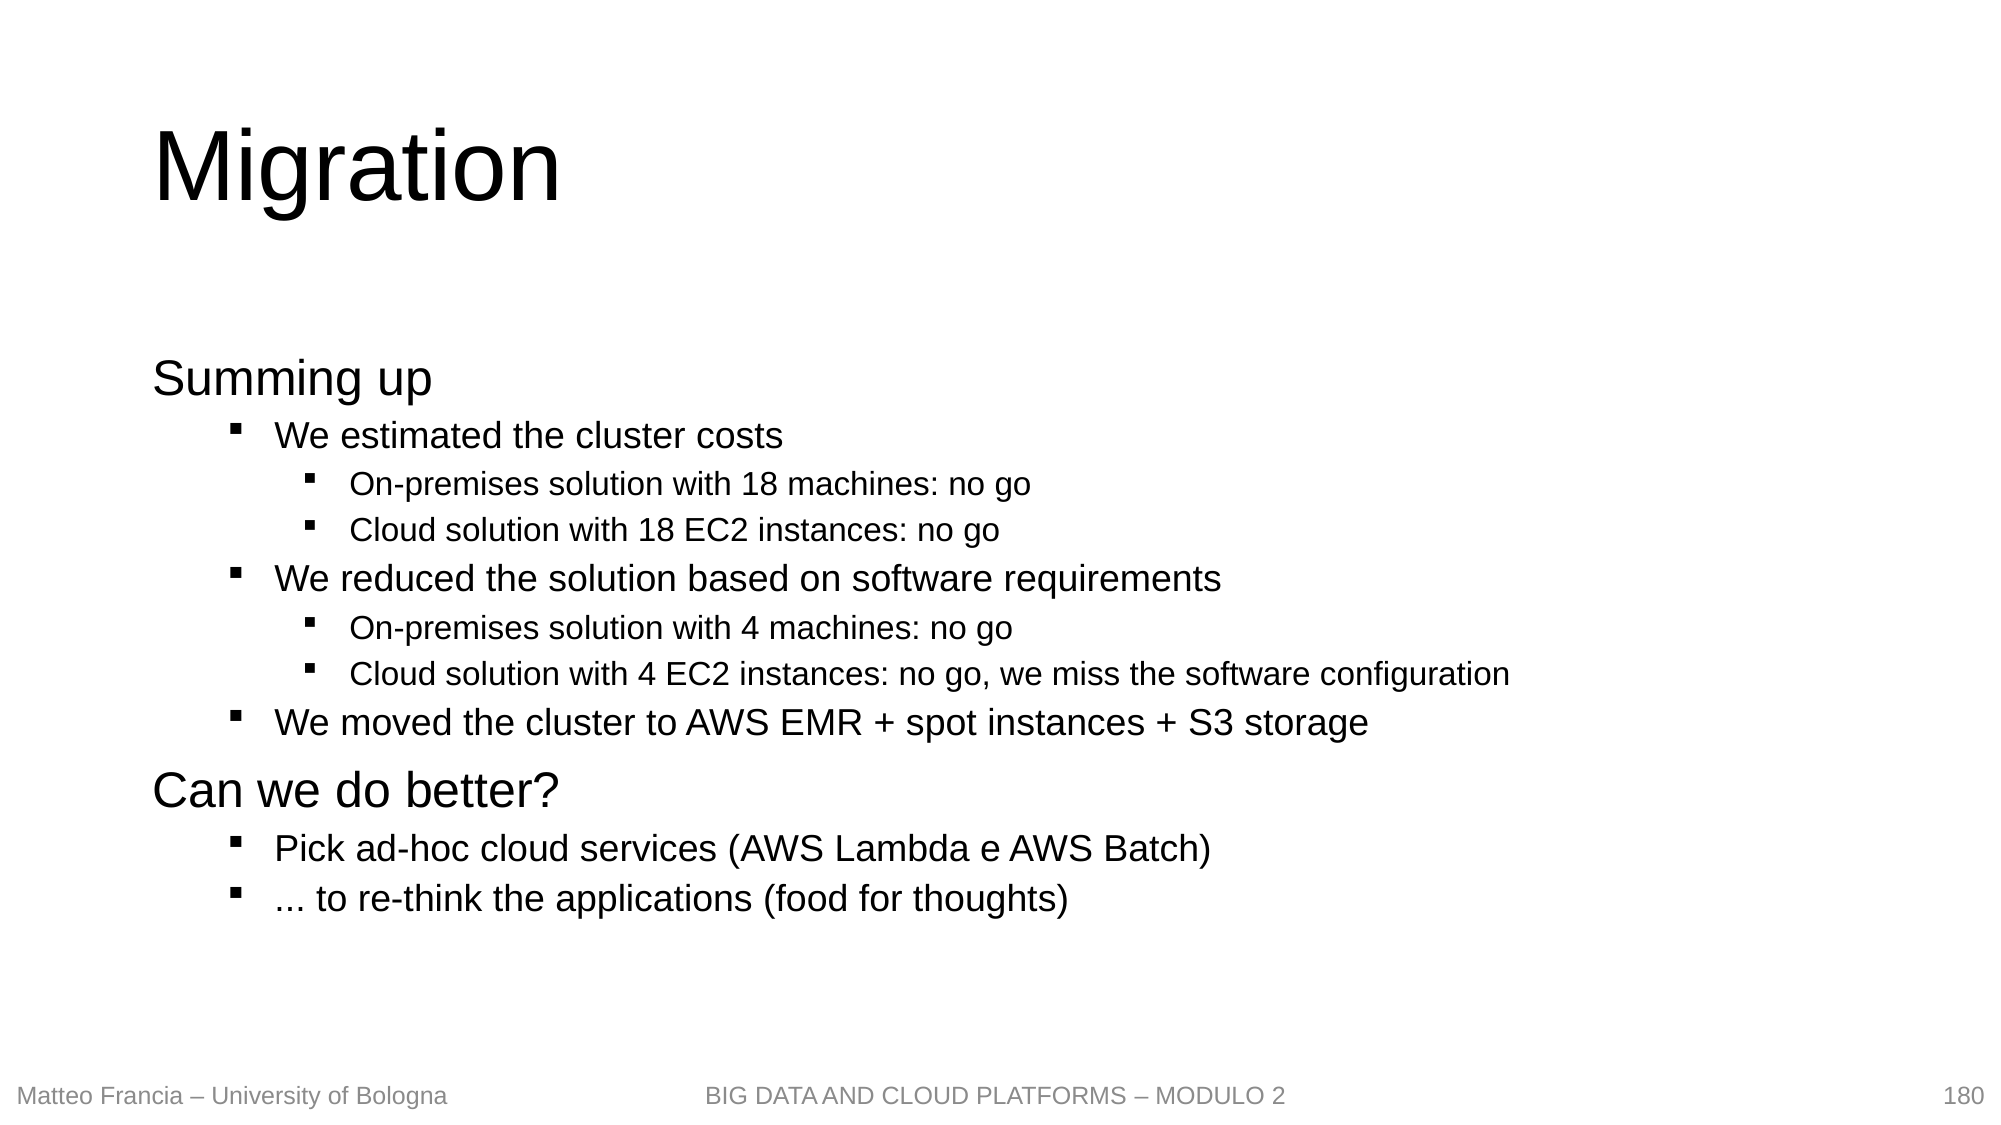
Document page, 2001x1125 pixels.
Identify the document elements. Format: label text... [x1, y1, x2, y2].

slide_number 180 [1550, 1065, 2000, 1125]
list Summing up We estimated the cluster costs On-premises solution with 18 machines: no go Cloud solution with 18 EC2 instances: no go We reduced the solution based on software requirements On-premises solution with 4 machines: no go Cloud solution with 4 EC2 instances: no go, we miss the software configuration We moved the cluster to AWS EMR + spot instances + S3 storage Can we do better? Pick ad-hoc cloud services (AWS Lambda e AWS Batch) ... to re-think the applications (food for thoughts) [137, 278, 1863, 993]
title Migration [137, 59, 1863, 278]
footer Matteo Francia – University of Bologna [0, 1065, 466, 1125]
